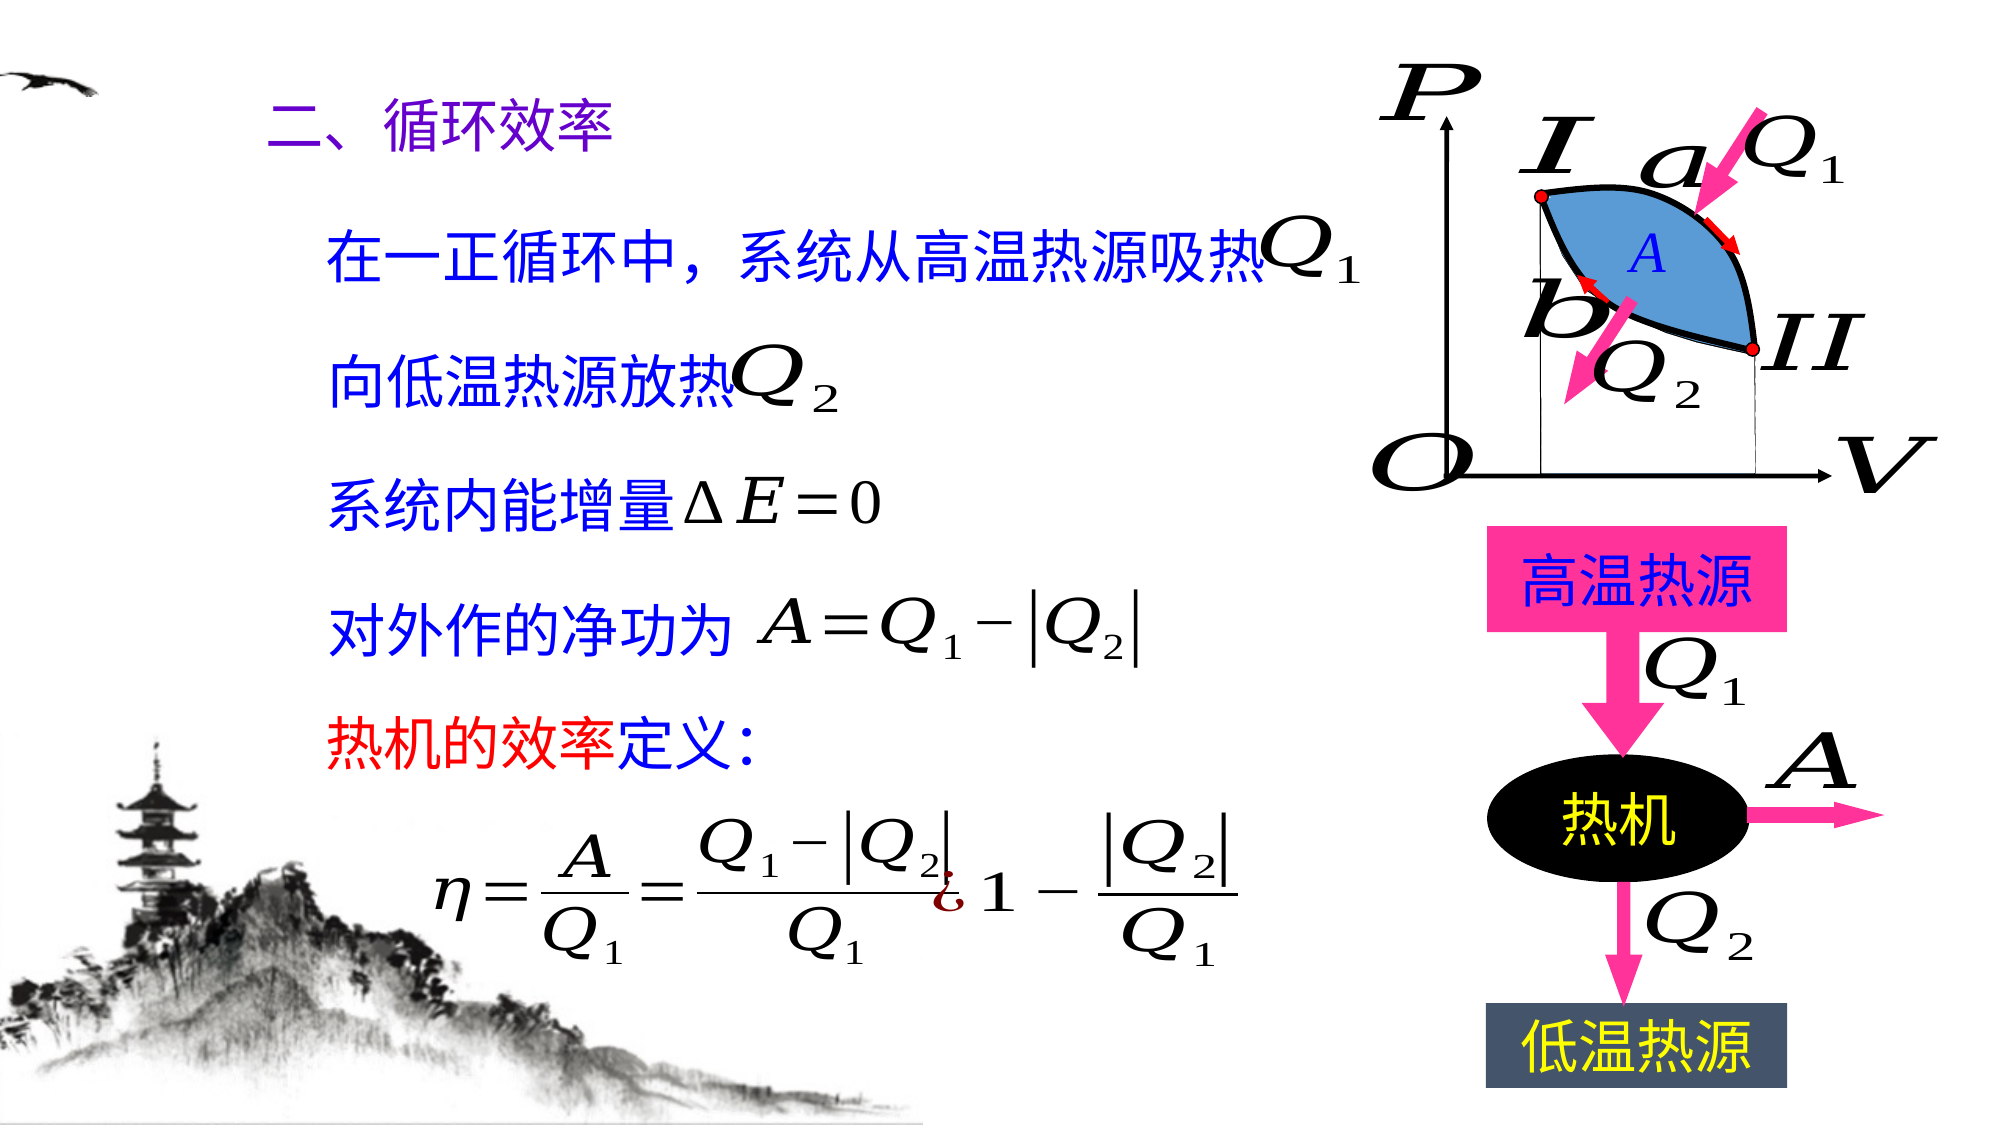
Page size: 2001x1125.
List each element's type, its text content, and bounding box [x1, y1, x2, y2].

text_box 高温热源 [1487, 526, 1787, 633]
text_box [1581, 620, 1665, 758]
text_box 系统内能增量 [310, 461, 711, 547]
text_box [1605, 881, 1643, 1007]
picture [0, 3, 99, 97]
text_box 对外作的净功为 [313, 586, 751, 672]
text_box 向低温热源放热 [313, 337, 751, 423]
text_box 热机 [1487, 754, 1750, 883]
text_box 二、循环效率 [250, 81, 711, 167]
text_box 在一正循环中，系统从高温热源吸热 [310, 212, 1308, 367]
picture [0, 732, 923, 1125]
text_box [1746, 801, 1885, 829]
text_box 低温热源 [1485, 1003, 1788, 1088]
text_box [1366, 53, 1946, 513]
text_box 热机的效率定义： [310, 699, 809, 785]
